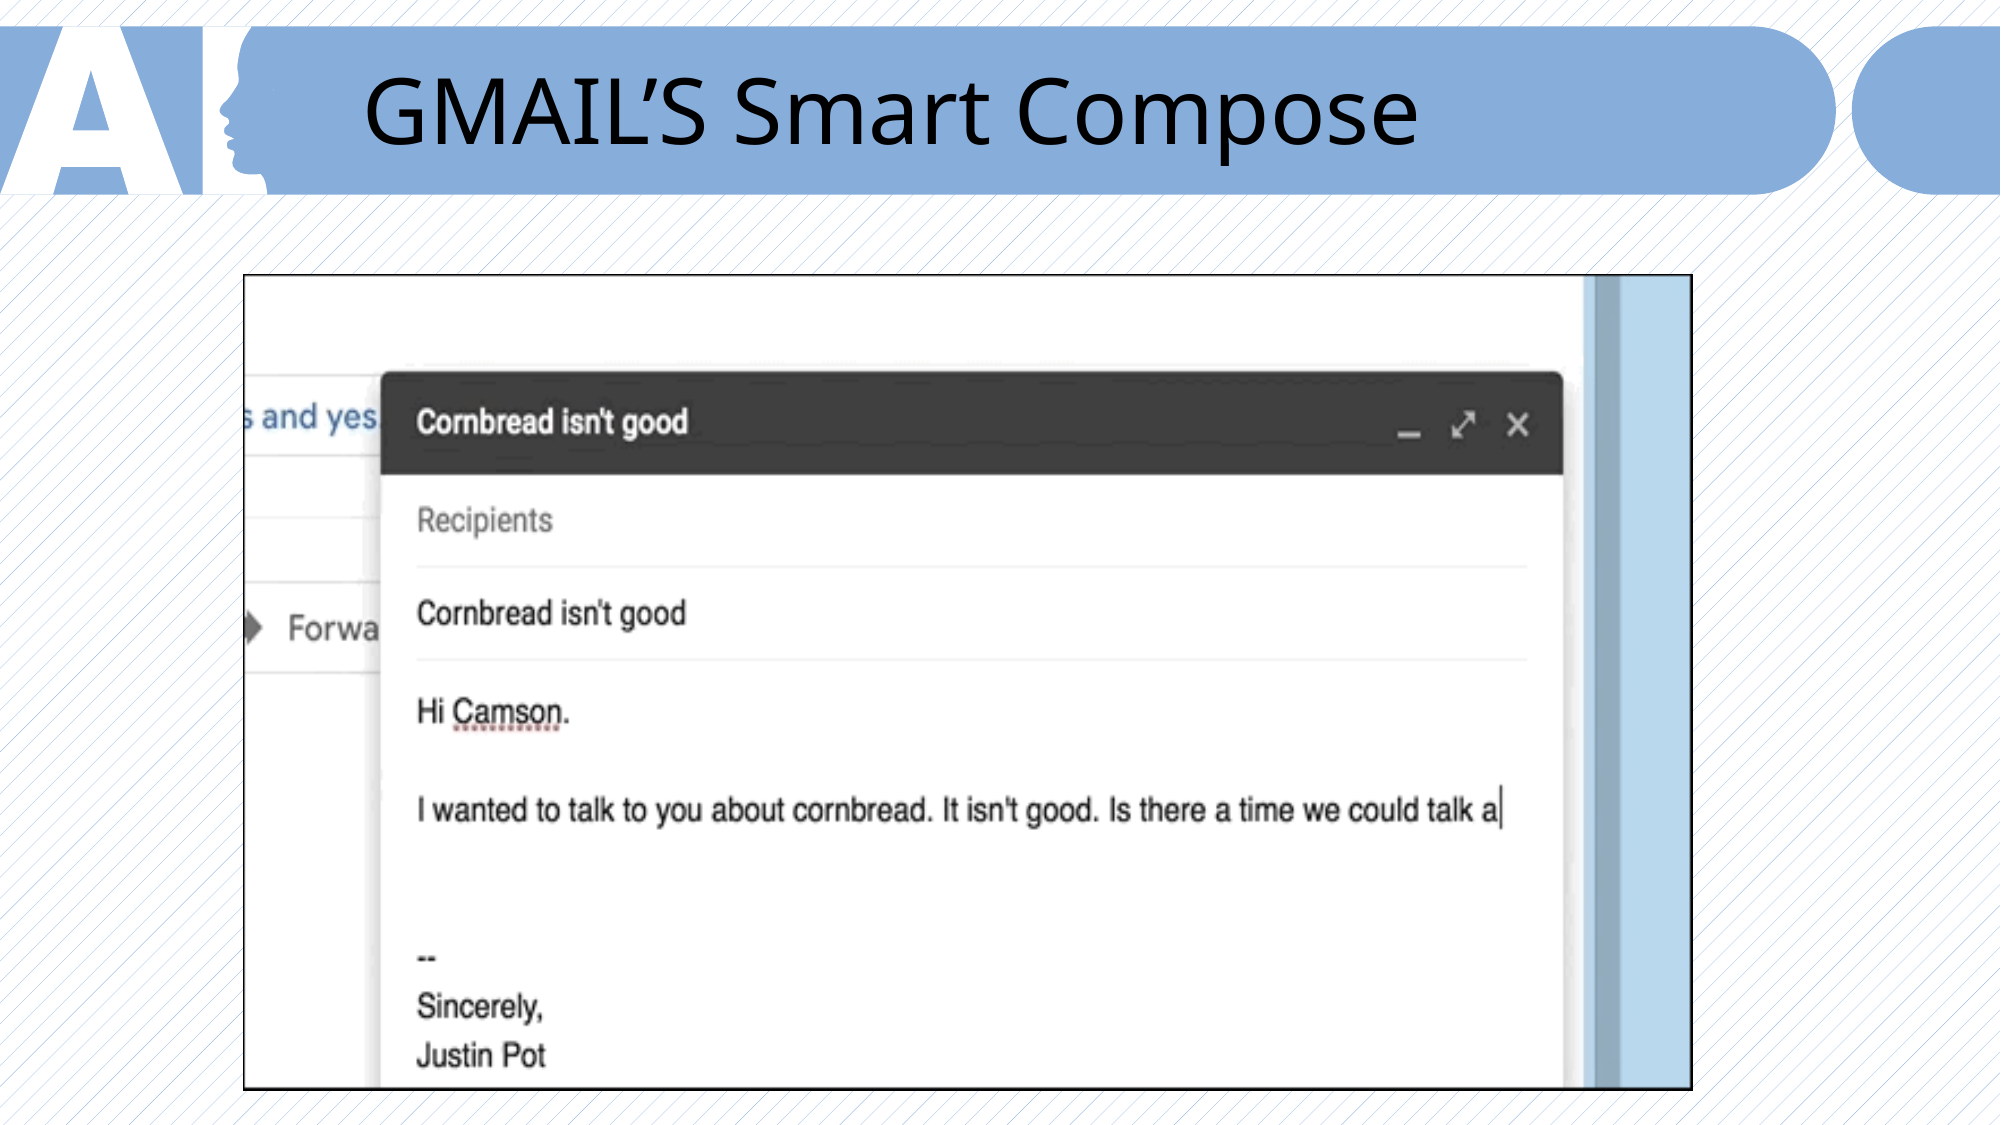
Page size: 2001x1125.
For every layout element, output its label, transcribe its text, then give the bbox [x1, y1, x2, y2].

list GMAIL’S Smart Compose [347, 55, 1952, 175]
picture [243, 274, 1693, 1092]
